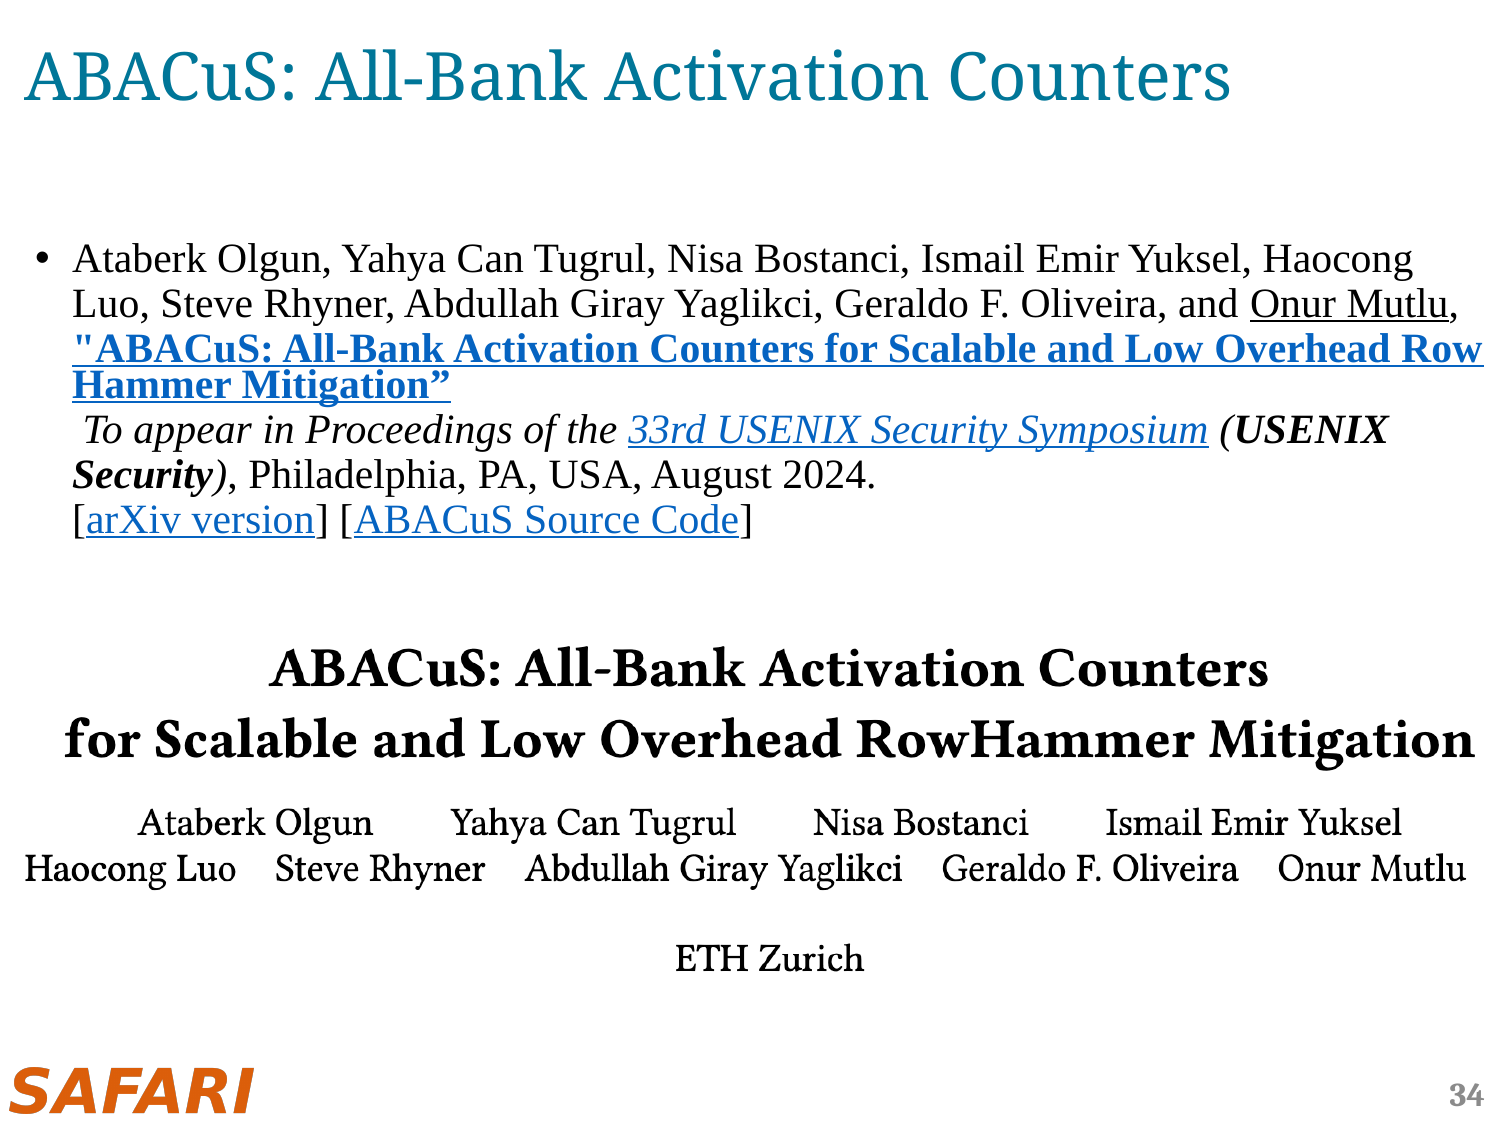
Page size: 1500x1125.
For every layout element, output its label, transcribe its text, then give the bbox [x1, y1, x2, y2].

title ABACuS: All-Bank Activation Counters [0, 0, 1500, 158]
slide_number 34 [1162, 1063, 1500, 1124]
picture [9, 1067, 254, 1114]
picture [23, 635, 1477, 1027]
list Ataberk Olgun, Yahya Can Tugrul, Nisa Bostanci, Ismail Emir Yuksel, Haocong Luo, Steve Rhyner, Abdullah Giray Yaglikci, Geraldo F. Oliveira, and Onur Mutlu, "ABACuS: All-Bank Activation Counters for Scalable and Low Overhead RowHammer Mitigation” To appear in Proceedings of the 33rd USENIX Security Symposium (USENIX Security), Philadelphia, PA, USA, August 2024. [arXiv version] [ABACuS Source Code] [0, 158, 1500, 1034]
